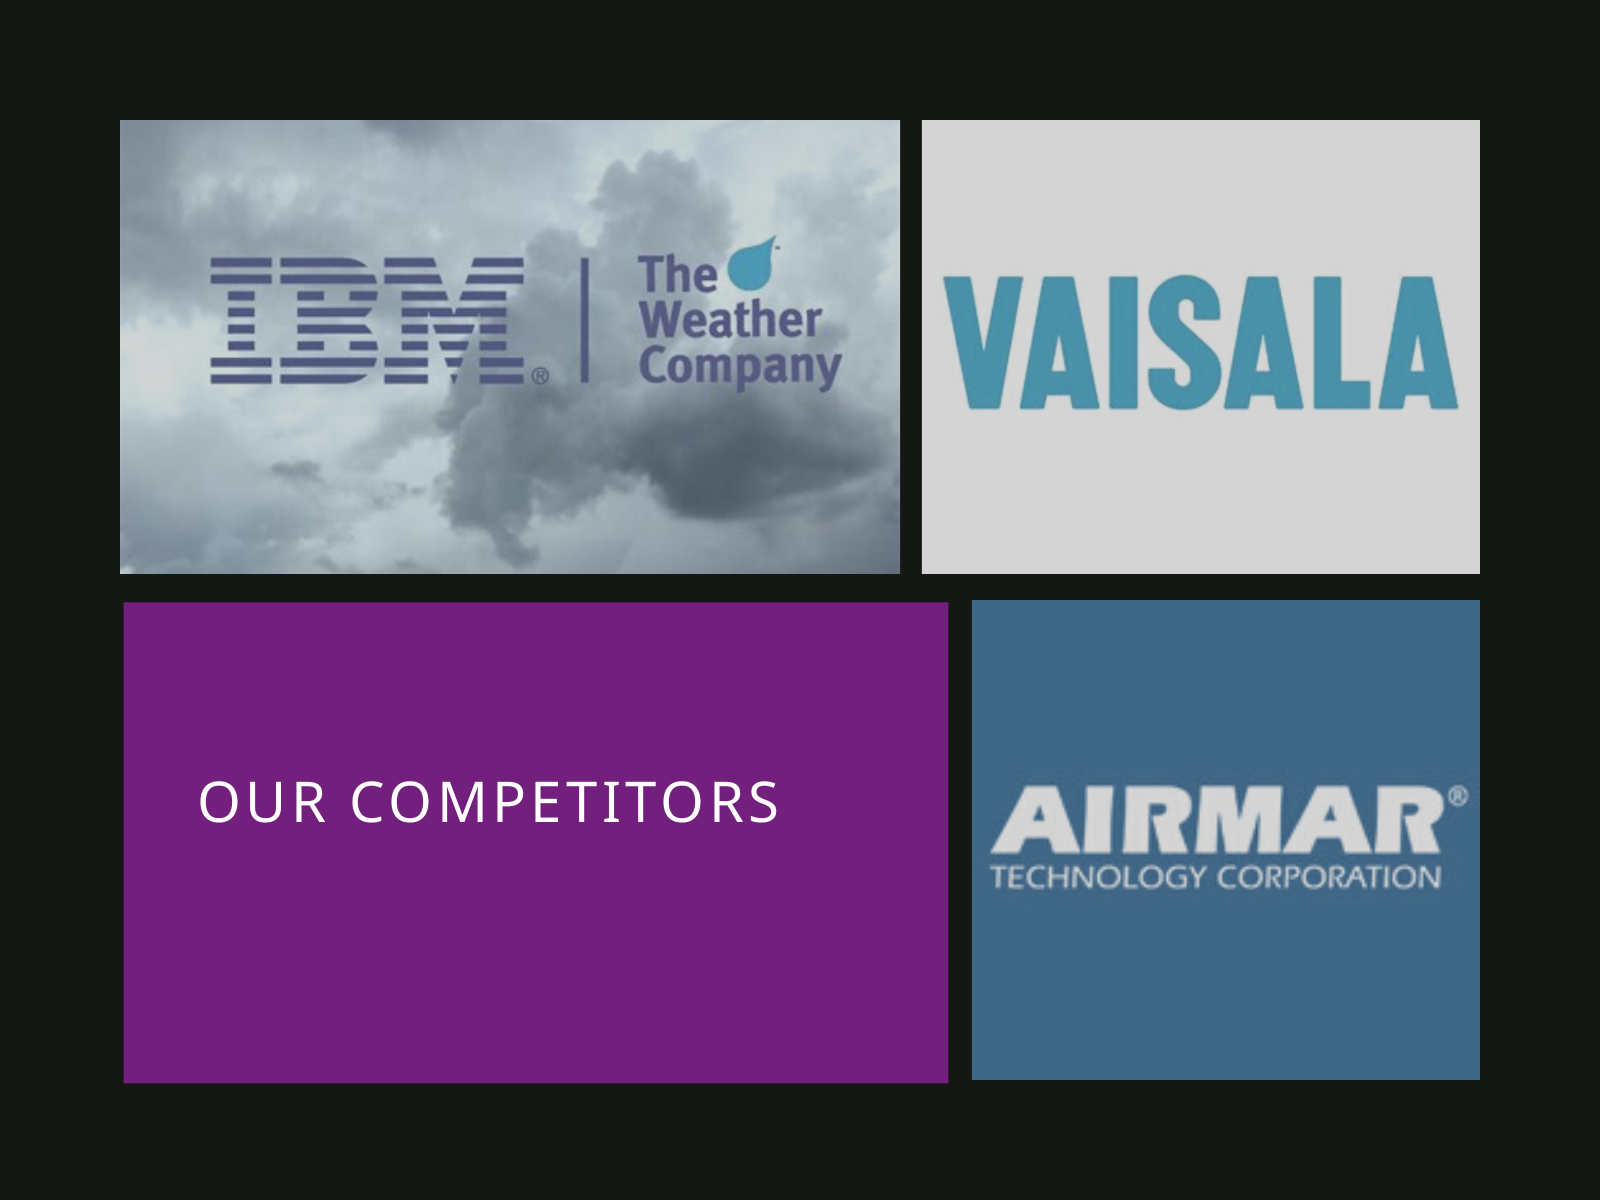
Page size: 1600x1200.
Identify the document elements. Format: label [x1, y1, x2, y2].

picture [971, 599, 1481, 1080]
text_box [123, 602, 949, 1084]
text_box [196, 765, 876, 920]
picture [119, 119, 901, 574]
picture [921, 119, 1481, 574]
